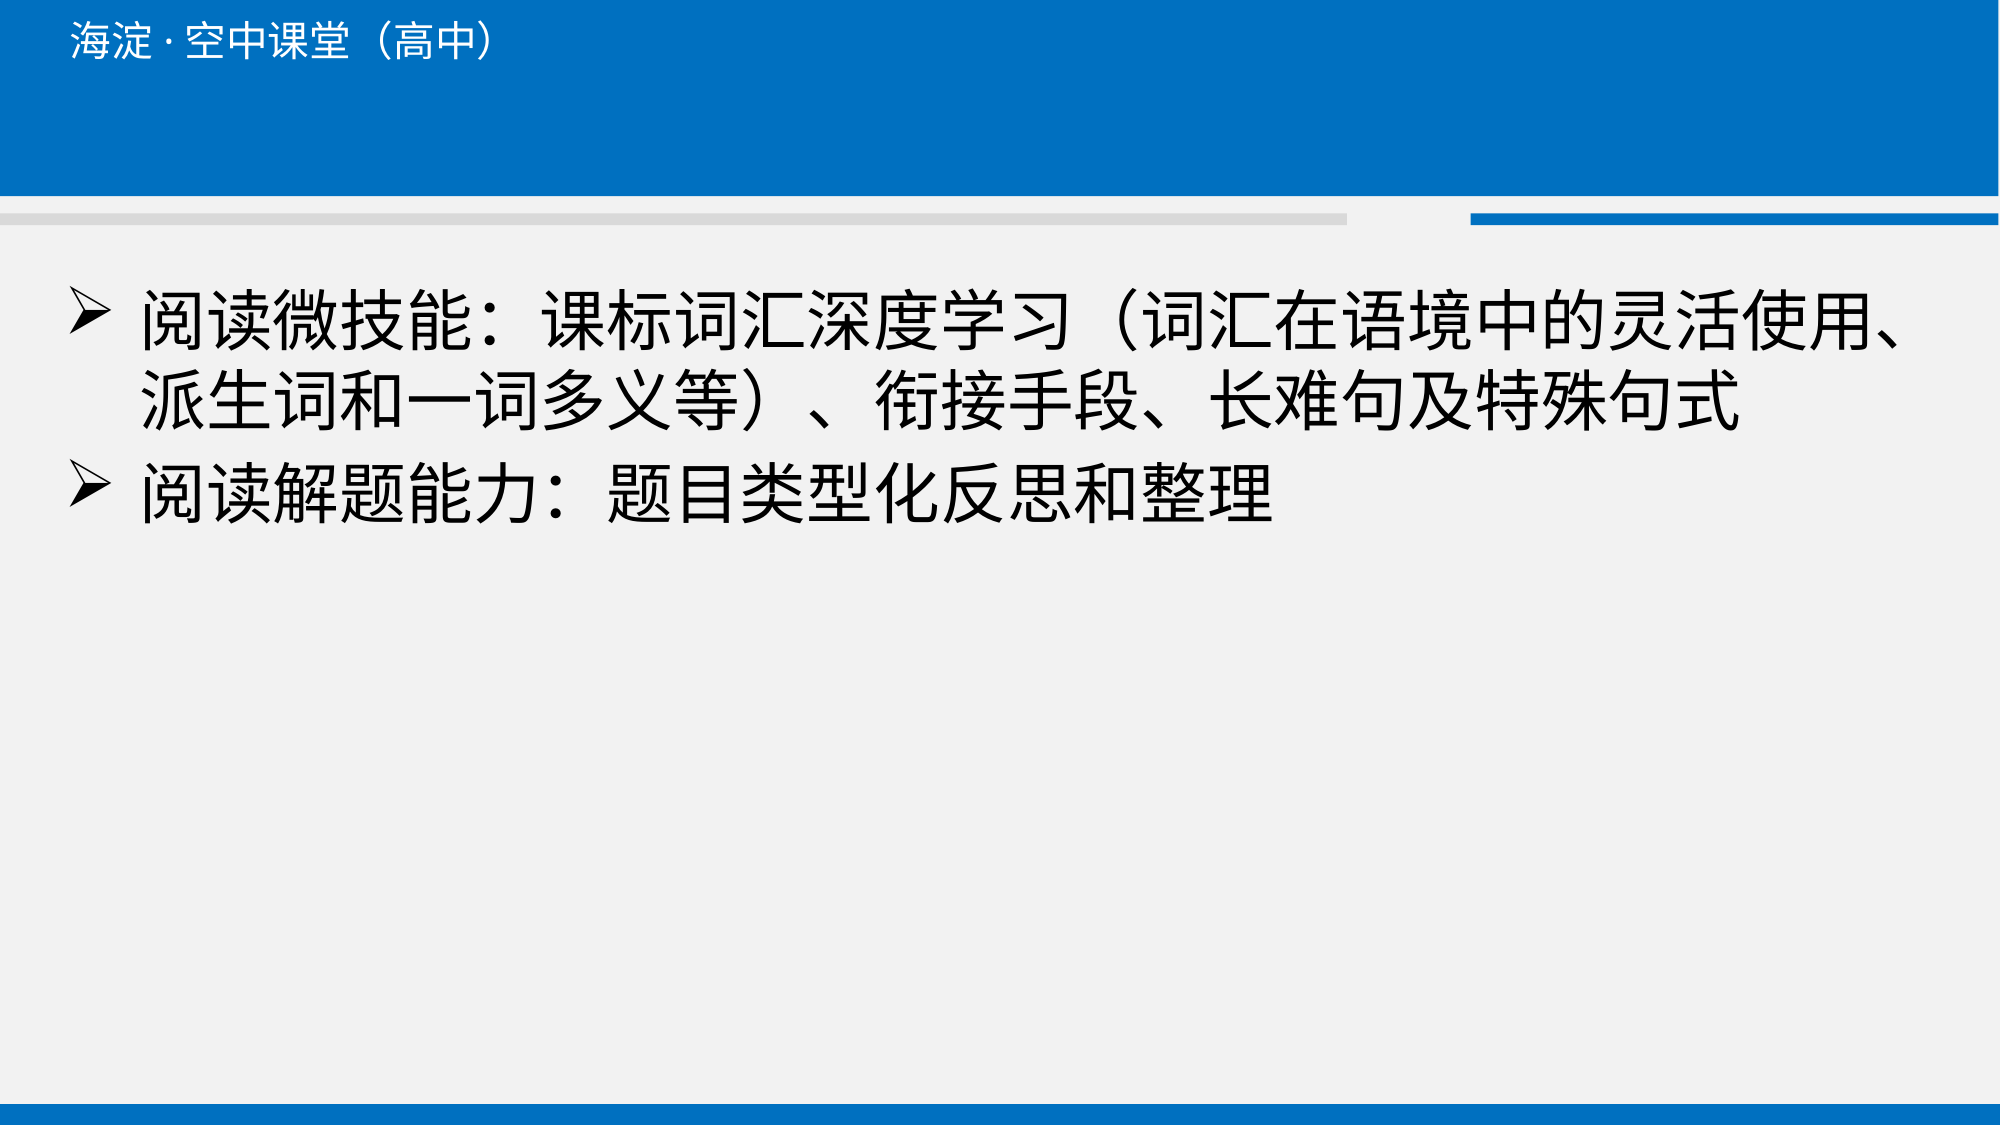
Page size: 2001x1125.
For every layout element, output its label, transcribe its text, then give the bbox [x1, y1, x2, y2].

list 阅读微技能：课标词汇深度学习（词汇在语境中的灵活使用、派生词和一词多义等）、衔接手段、长难句及特殊句式 阅读解题能力：题目类型化反思和整理 [49, 271, 1951, 1125]
